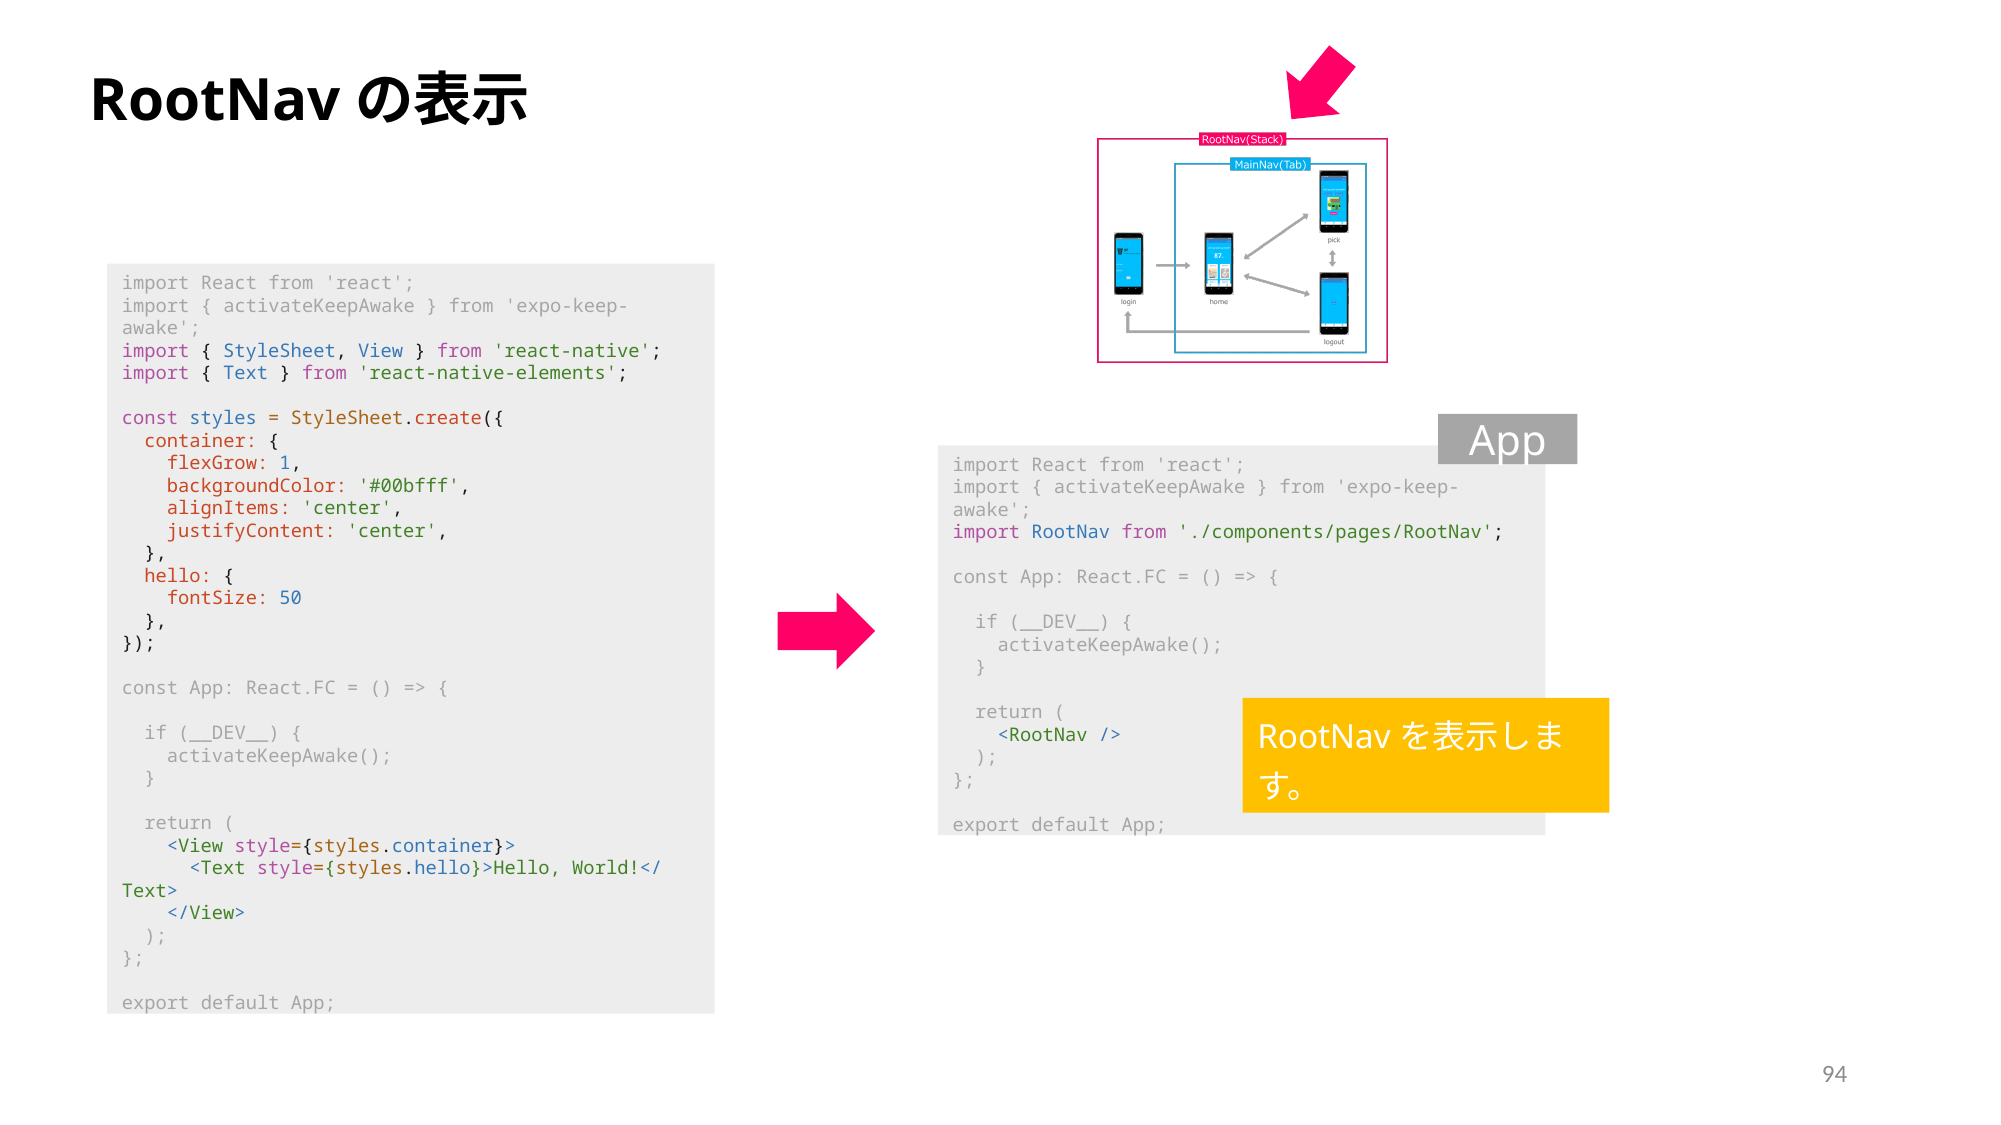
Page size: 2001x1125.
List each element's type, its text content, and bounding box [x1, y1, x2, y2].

text_box RootNavの表示 [74, 54, 1454, 140]
text_box [777, 592, 876, 670]
slide_number 94 [1412, 1042, 1863, 1103]
text_box App [1438, 413, 1578, 465]
picture [1097, 129, 1388, 363]
text_box import React from 'react'; import { activateKeepAwake } from 'expo-keep-awake'; import RootNav from './components/pages/RootNav'; const App: React.FC = () => { if (__DEV__) { activateKeepAwake(); } return ( <RootNav /> ); }; export default App; [937, 445, 1546, 836]
text_box [1286, 45, 1356, 120]
text_box RootNavを表示します。 [1242, 697, 1610, 813]
text_box import React from 'react'; import { activateKeepAwake } from 'expo-keep-awake'; import { StyleSheet, View } from 'react-native'; import { Text } from 'react-native-elements'; const styles = StyleSheet.create({ container: { flexGrow: 1, backgroundColor: '#00bfff', alignItems: 'center', justifyContent: 'center', }, hello: { fontSize: 50 }, }); const App: React.FC = () => { if (__DEV__) { activateKeepAwake(); } return ( <View style={styles.container}> <Text style={styles.hello}>Hello, World!</Text> </View> ); }; export default App; [107, 263, 715, 1014]
